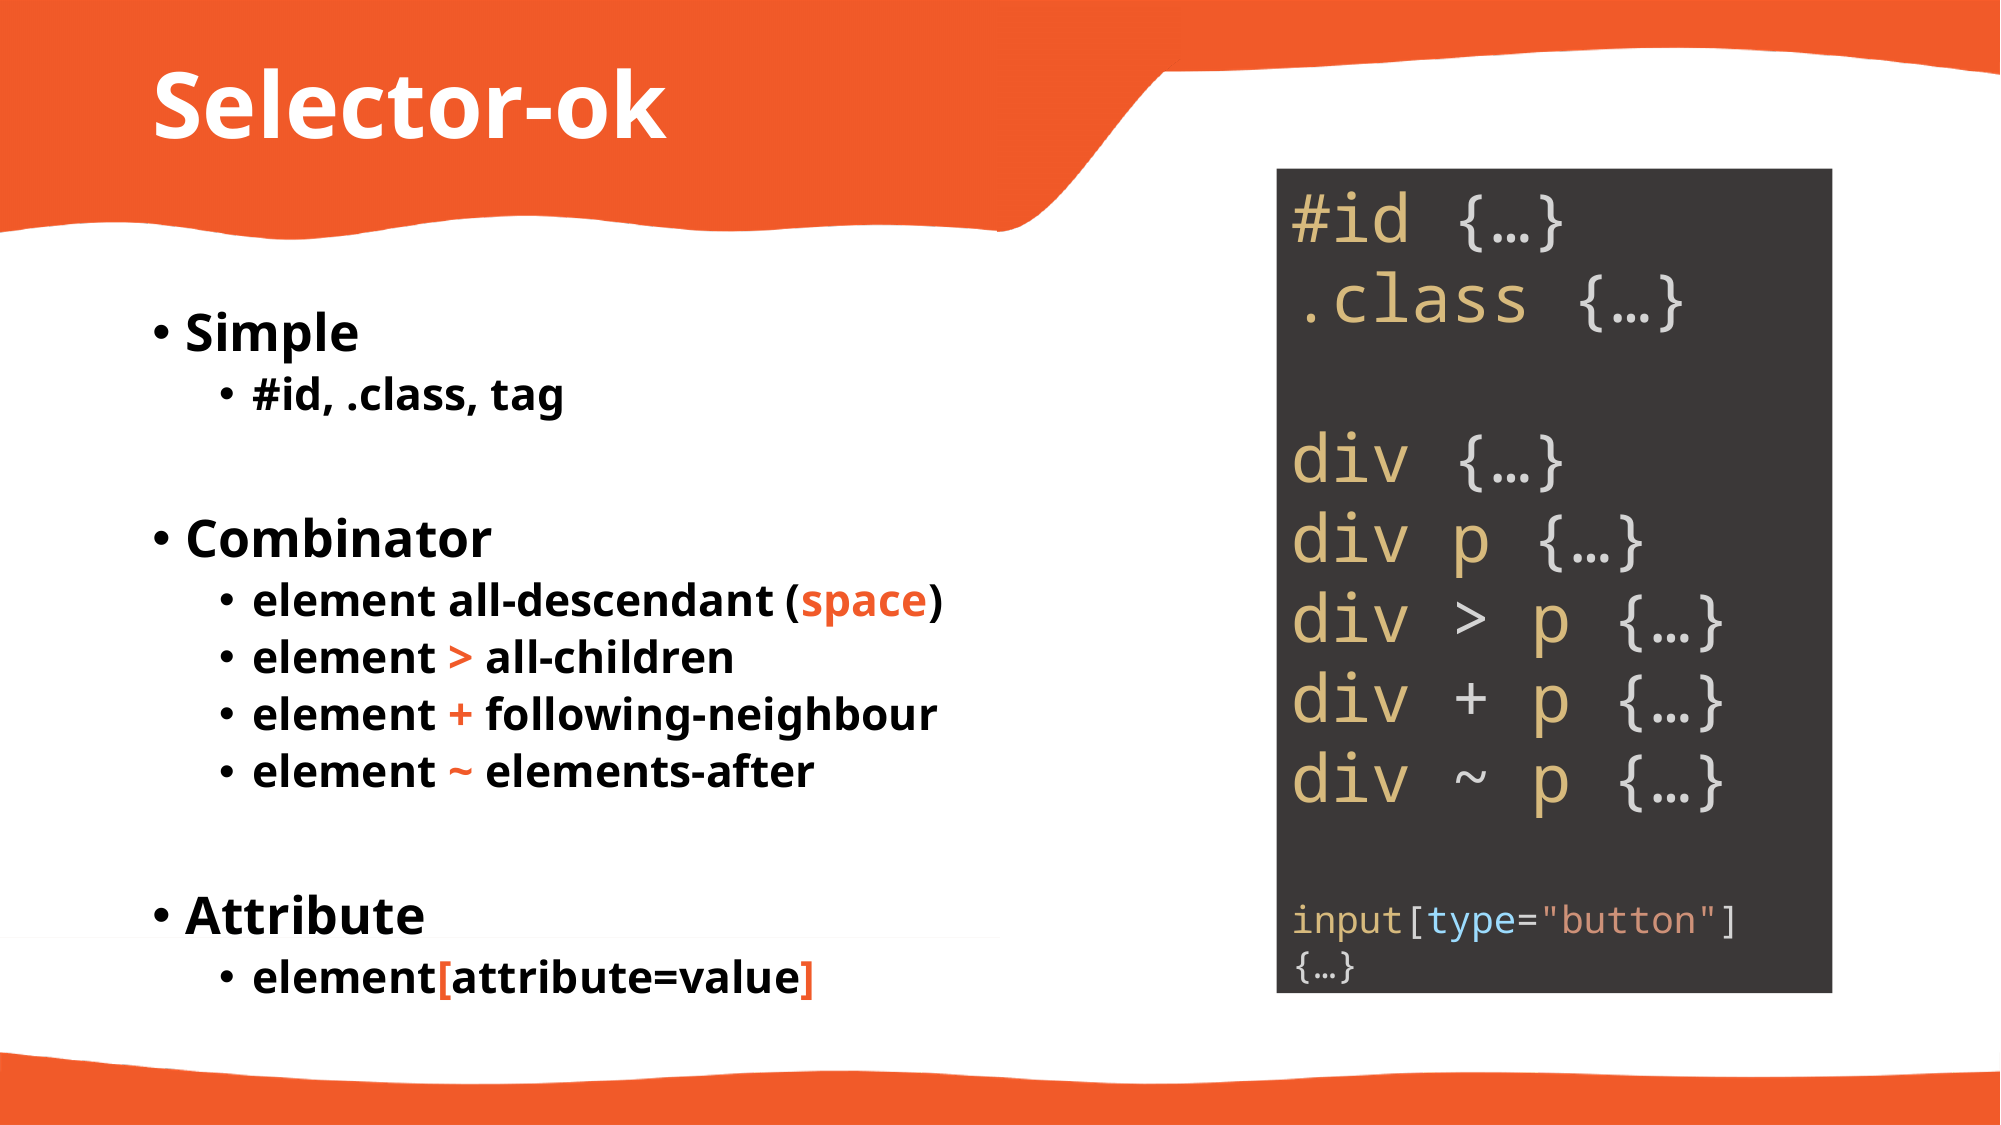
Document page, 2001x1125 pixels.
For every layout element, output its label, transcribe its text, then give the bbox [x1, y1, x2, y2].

list Simple #id, .class, tag Combinator element all-descendant (space) element > all-children element + following-neighbour element ~ elements-after Attribute element[attribute=value] [137, 299, 1244, 1014]
text_box #id {…} .class {…} div {…} div p {…} div > p {…} div + p {…} div ~ p {…} input[type="button"] {…} [1276, 168, 1833, 994]
picture [0, 0, 2000, 1125]
title Selector-ok [137, 0, 1104, 218]
